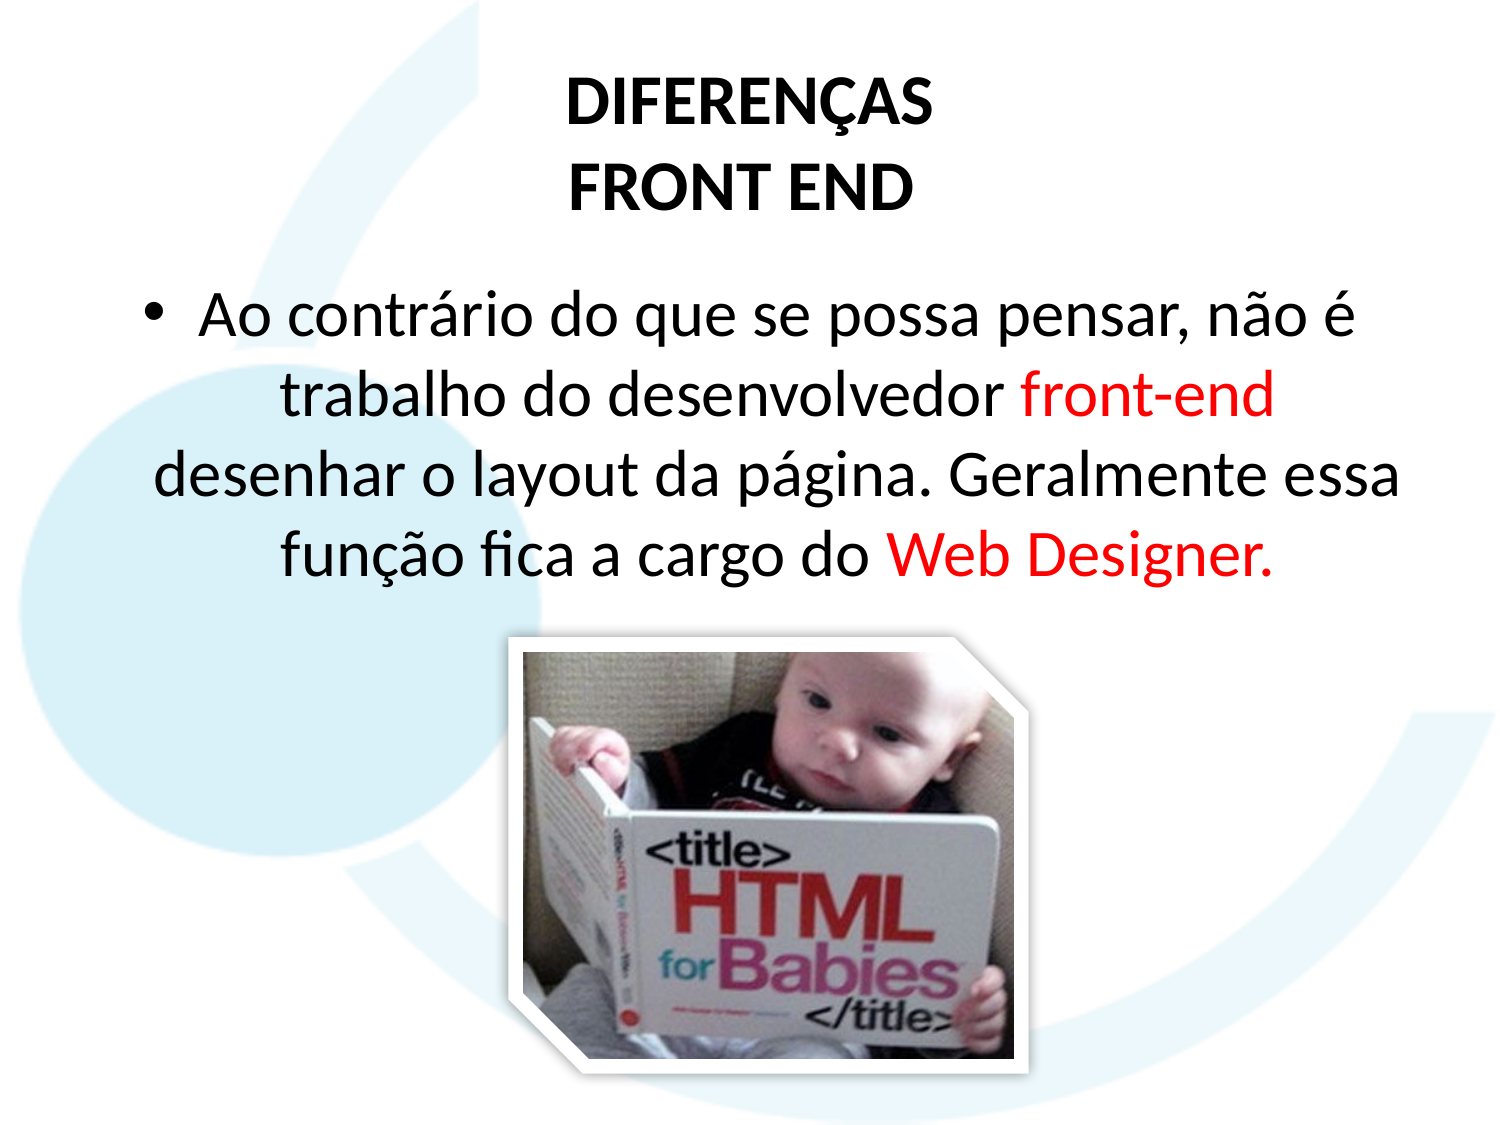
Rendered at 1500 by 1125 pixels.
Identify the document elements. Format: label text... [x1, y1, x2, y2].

title DIFERENÇAS FRONT END [75, 45, 1425, 233]
list Ao contrário do que se possa pensar, não é trabalho do desenvolvedor front-end desenhar o layout da página. Geralmente essa função fica a cargo do Web Designer. [75, 262, 1425, 1005]
picture [515, 644, 1022, 1067]
